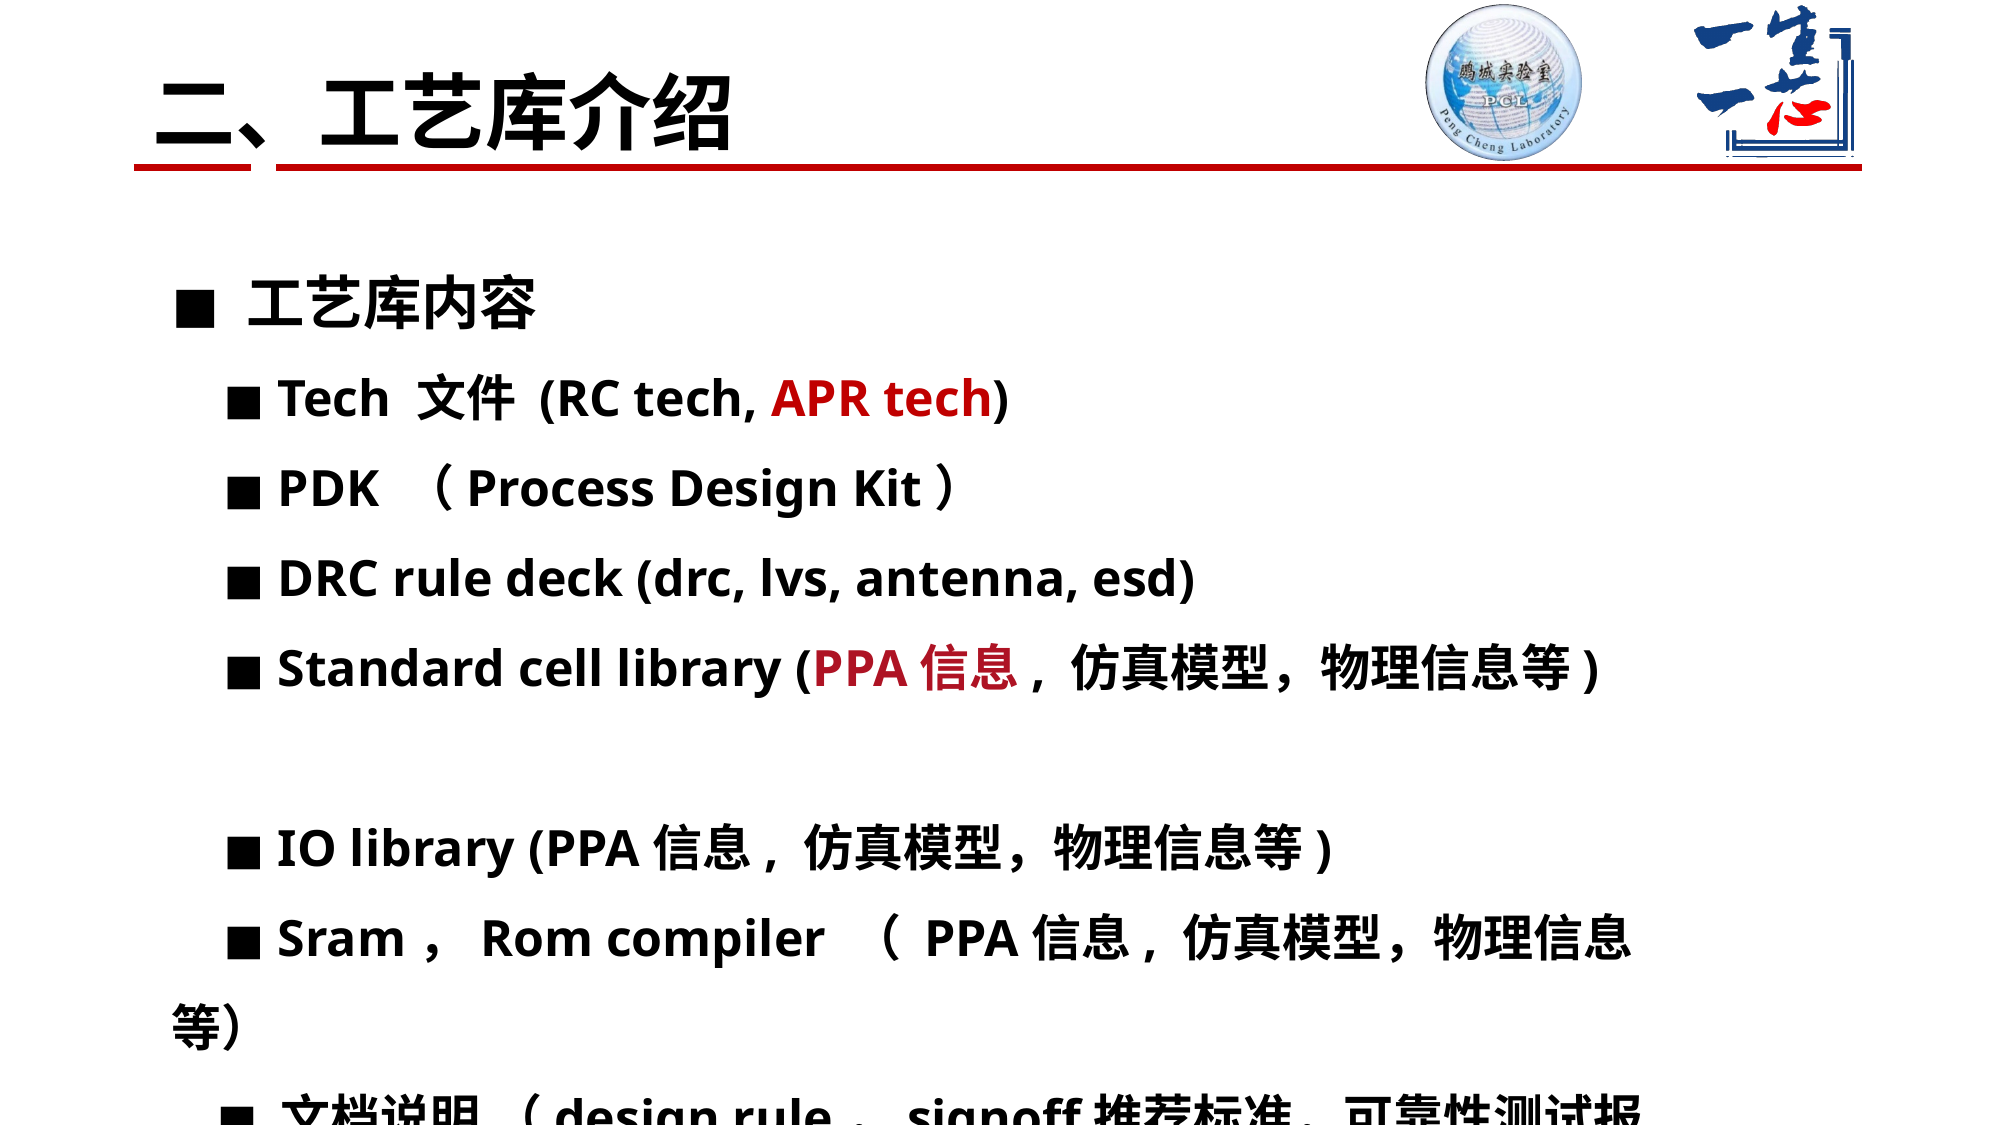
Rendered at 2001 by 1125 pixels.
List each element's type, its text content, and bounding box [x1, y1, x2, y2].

text_box ◼ 工艺库内容 ◼ Tech 文件 (RC tech, APR tech) ◼ PDK （Process Design Kit） ◼ DRC rule deck (drc, lvs, antenna, esd) ◼ Standard cell library (PPA信息, 仿真模型，物理信息等) ◼ IO library (PPA信息, 仿真模型，物理信息等) ◼ Sram，Rom compiler （ PPA信息, 仿真模型，物理信息等） ◼ 文档说明 （design rule，signoff推荐标准，可靠性测试报告） [156, 238, 1692, 1125]
title 二、工艺库介绍 [137, 0, 1863, 167]
picture [1425, 4, 1582, 161]
picture [1691, 2, 1863, 161]
